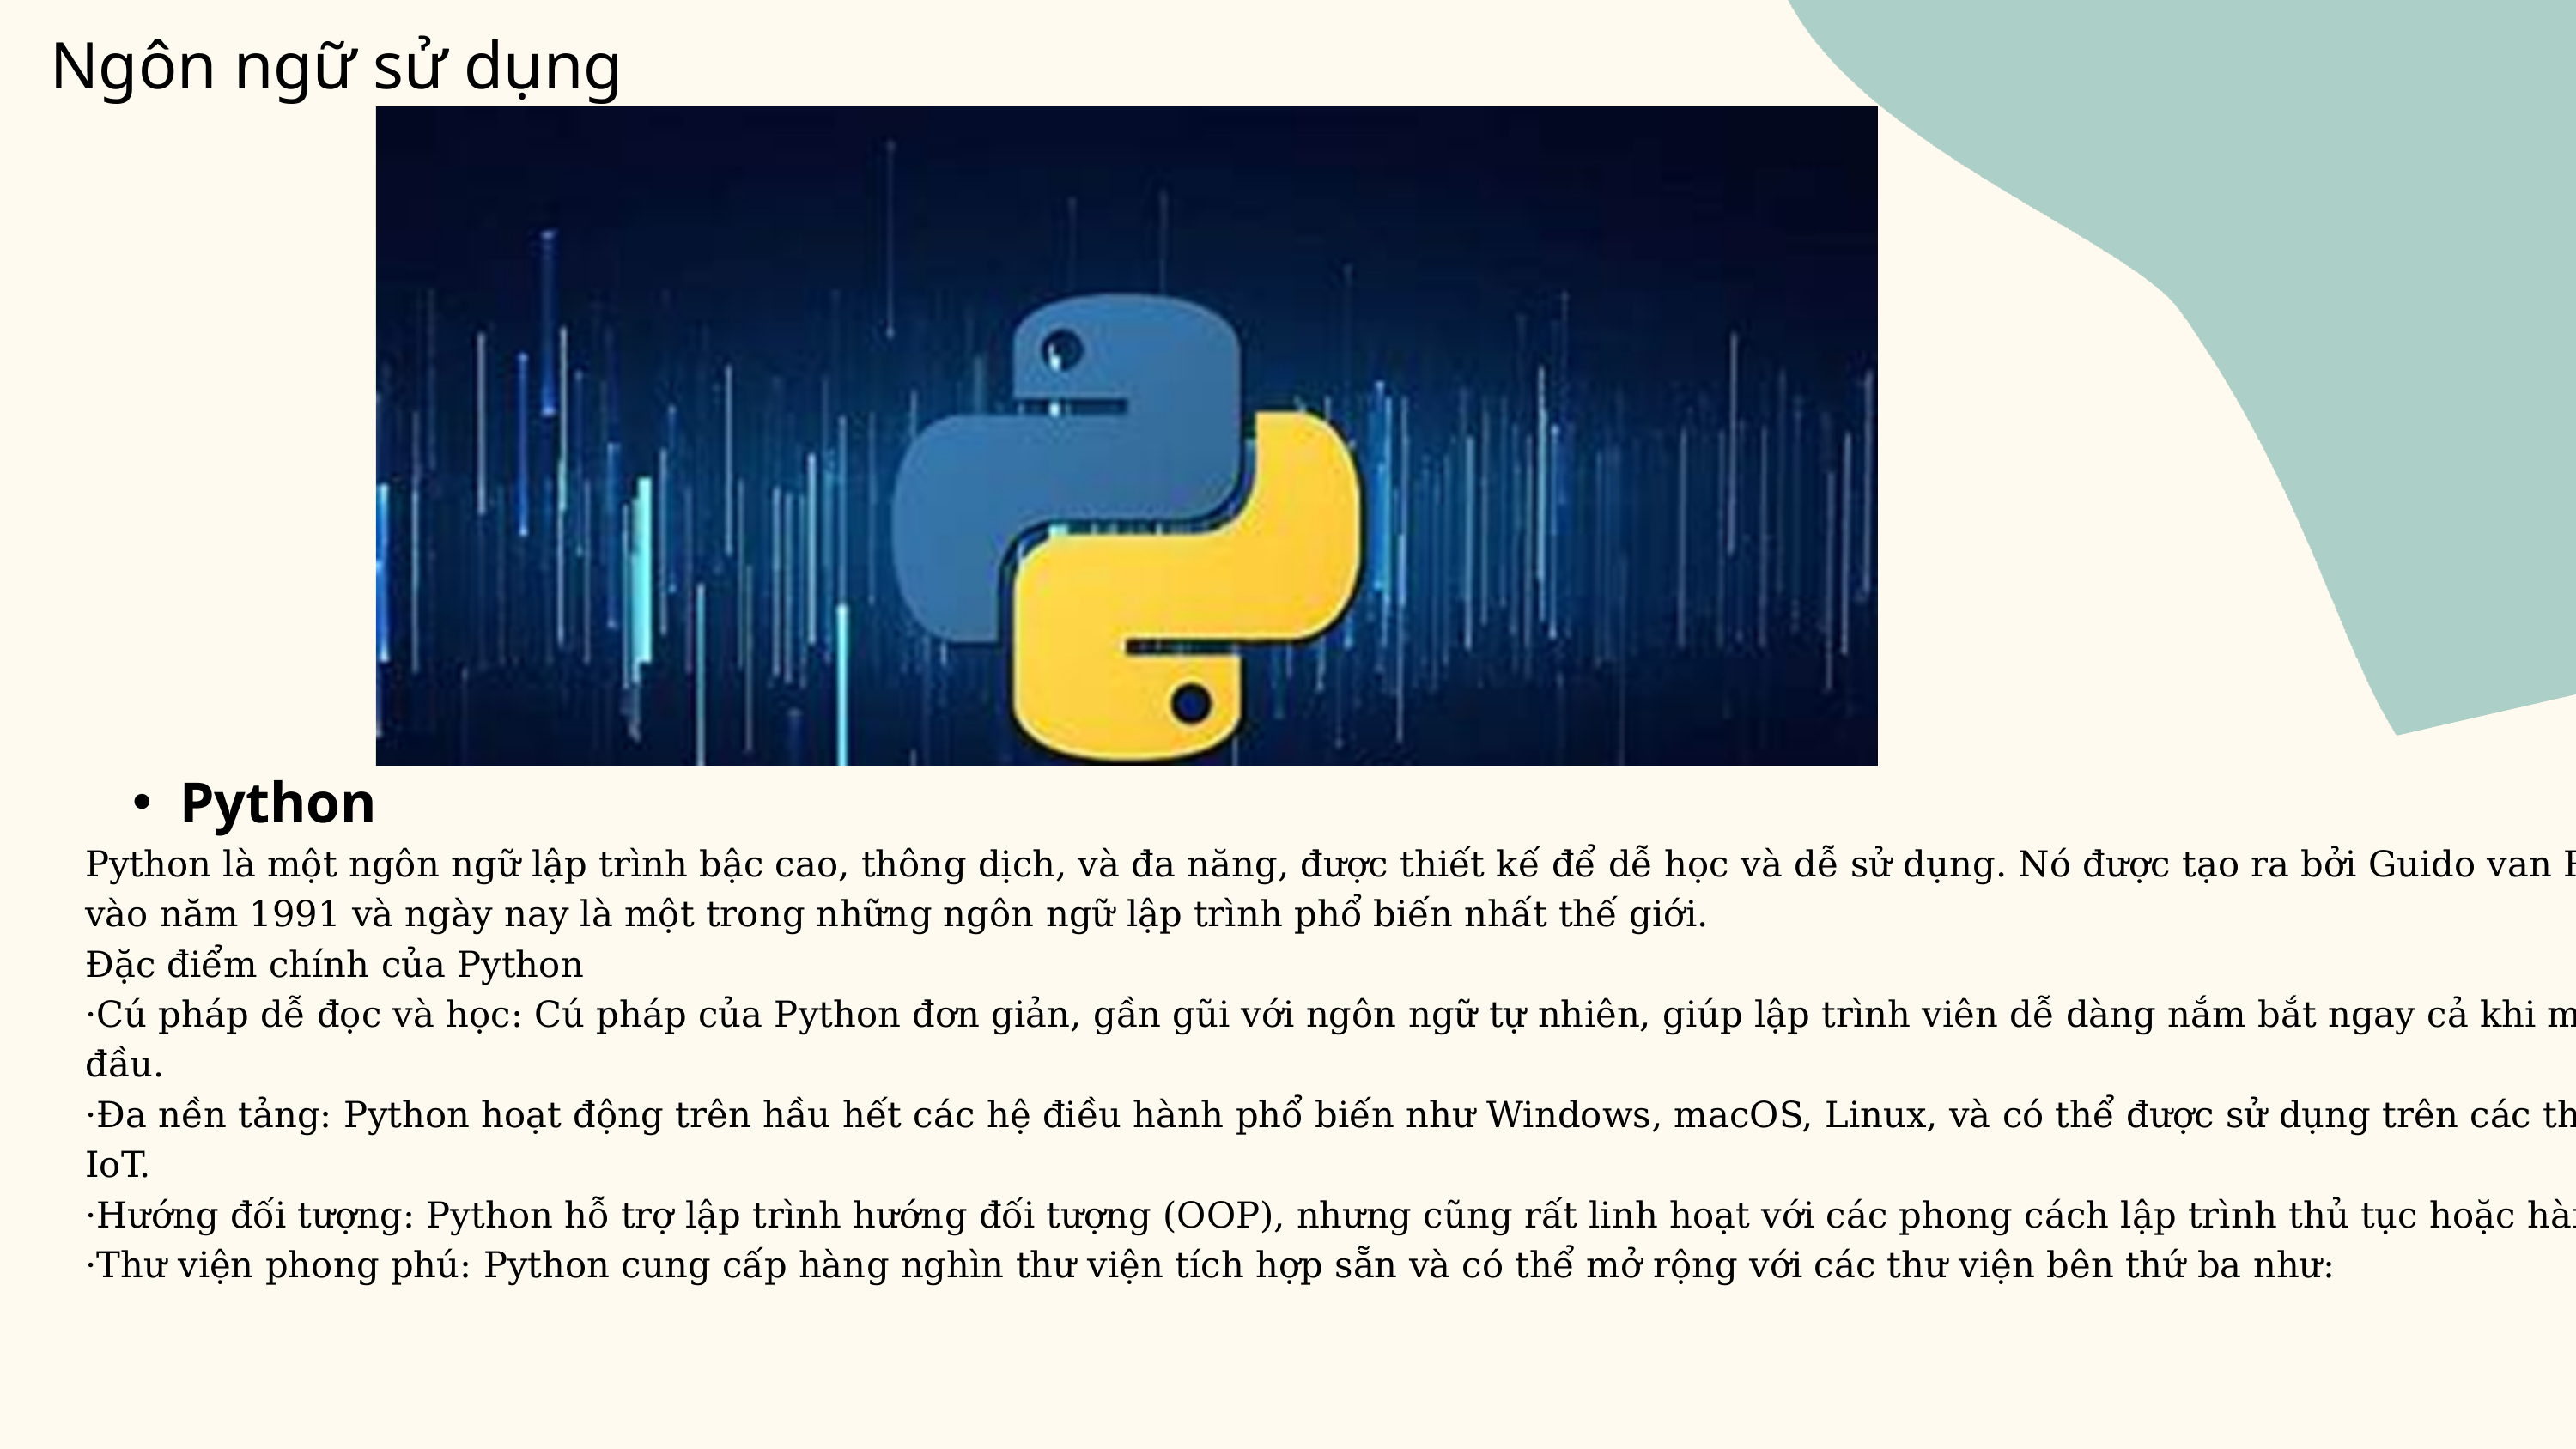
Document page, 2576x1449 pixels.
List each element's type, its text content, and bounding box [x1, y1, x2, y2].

text_box Python Python là một ngôn ngữ lập trình bậc cao, thông dịch, và đa năng, được thiết kế để dễ học và dễ sử dụng. Nó được tạo ra bởi Guido van Rossum vào năm 1991 và ngày nay là một trong những ngôn ngữ lập trình phổ biến nhất thế giới. Đặc điểm chính của Python ·Cú pháp dễ đọc và học: Cú pháp của Python đơn giản, gần gũi với ngôn ngữ tự nhiên, giúp lập trình viên dễ dàng nắm bắt ngay cả khi mới bắt đầu. ·Đa nền tảng: Python hoạt động trên hầu hết các hệ điều hành phổ biến như Windows, macOS, Linux, và có thể được sử dụng trên các thiết bị IoT. ·Hướng đối tượng: Python hỗ trợ lập trình hướng đối tượng (OOP), nhưng cũng rất linh hoạt với các phong cách lập trình thủ tục hoặc hàm. ·Thư viện phong phú: Python cung cấp hàng nghìn thư viện tích hợp sẵn và có thể mở rộng với các thư viện bên thứ ba như: [85, 756, 2576, 1435]
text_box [49, 21, 1218, 128]
text_box [375, 106, 1879, 756]
text_box [1652, 0, 2576, 756]
